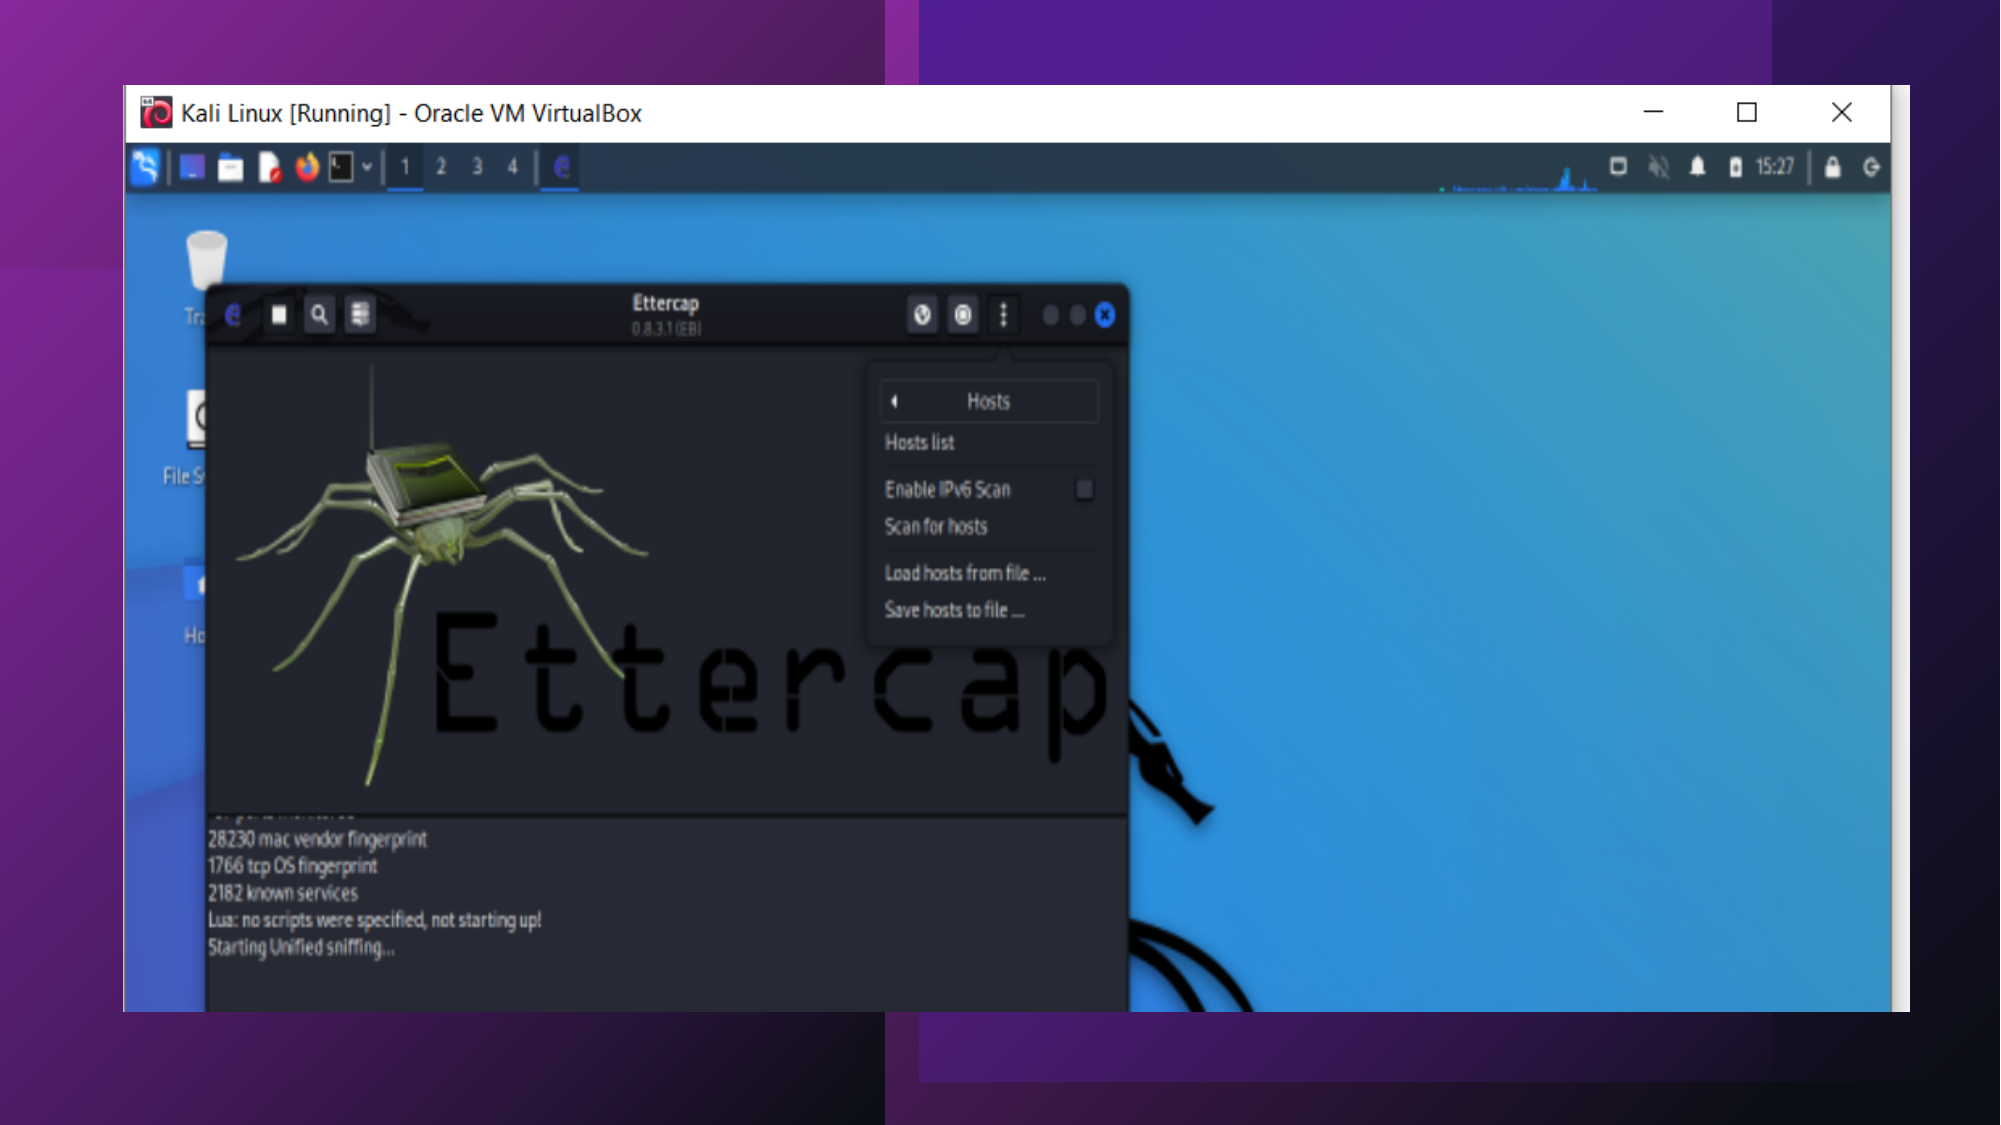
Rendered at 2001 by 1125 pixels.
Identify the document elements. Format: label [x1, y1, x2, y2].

picture [123, 85, 1910, 1012]
